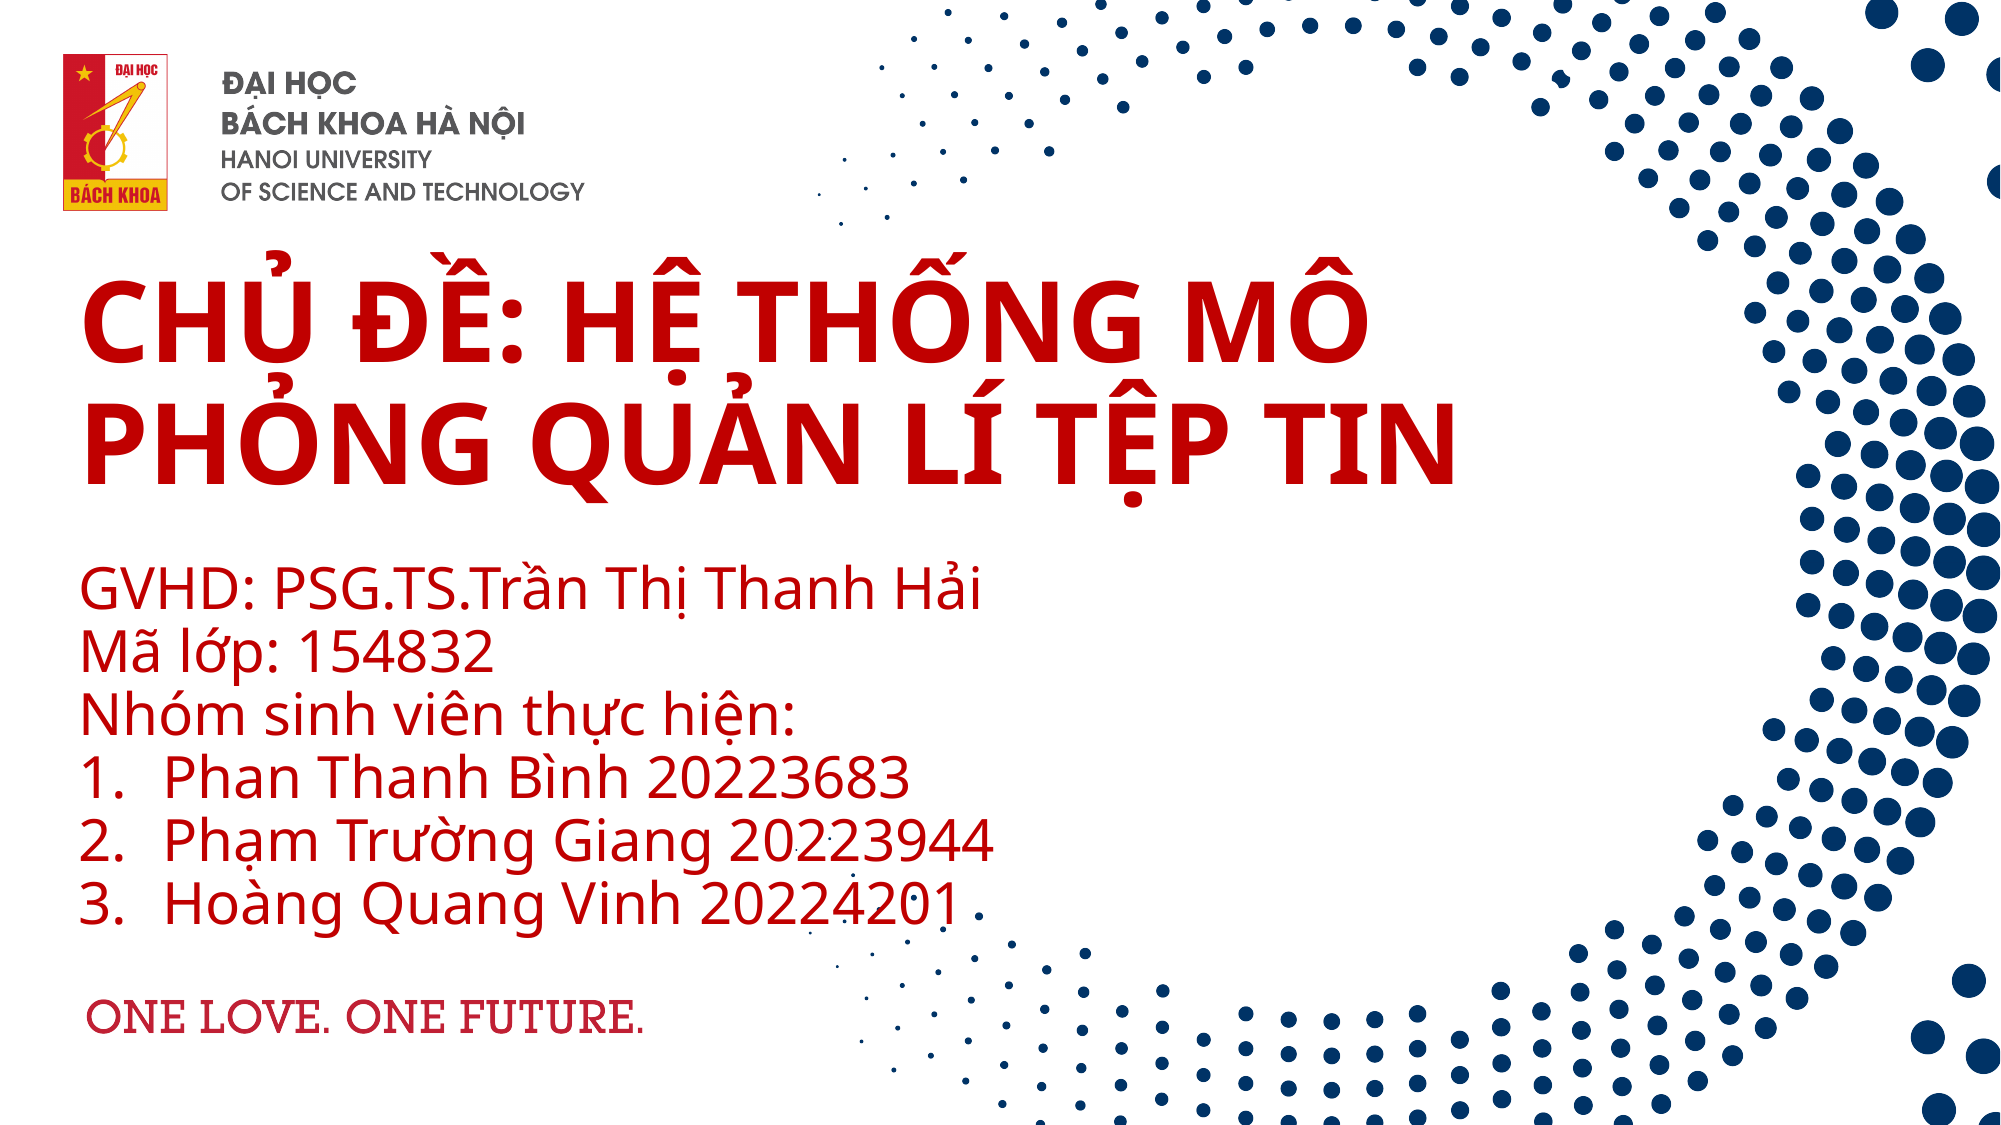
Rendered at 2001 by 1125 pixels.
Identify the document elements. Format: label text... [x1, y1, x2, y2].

slide_number [1502, 1065, 1953, 1125]
text_box GVHD: PSG.TS.Trần Thị Thanh Hải Mã lớp: 154832 Nhóm sinh viên thực hiện: Phan Thanh Bình 20223683 Phạm Trường Giang 20223944 Hoàng Quang Vinh 20224201 [63, 551, 1268, 972]
picture [0, 0, 2001, 1125]
text_box CHỦ ĐỀ: HỆ THỐNG MÔ PHỎNG QUẢN LÍ TỆP TIN [63, 258, 1634, 529]
